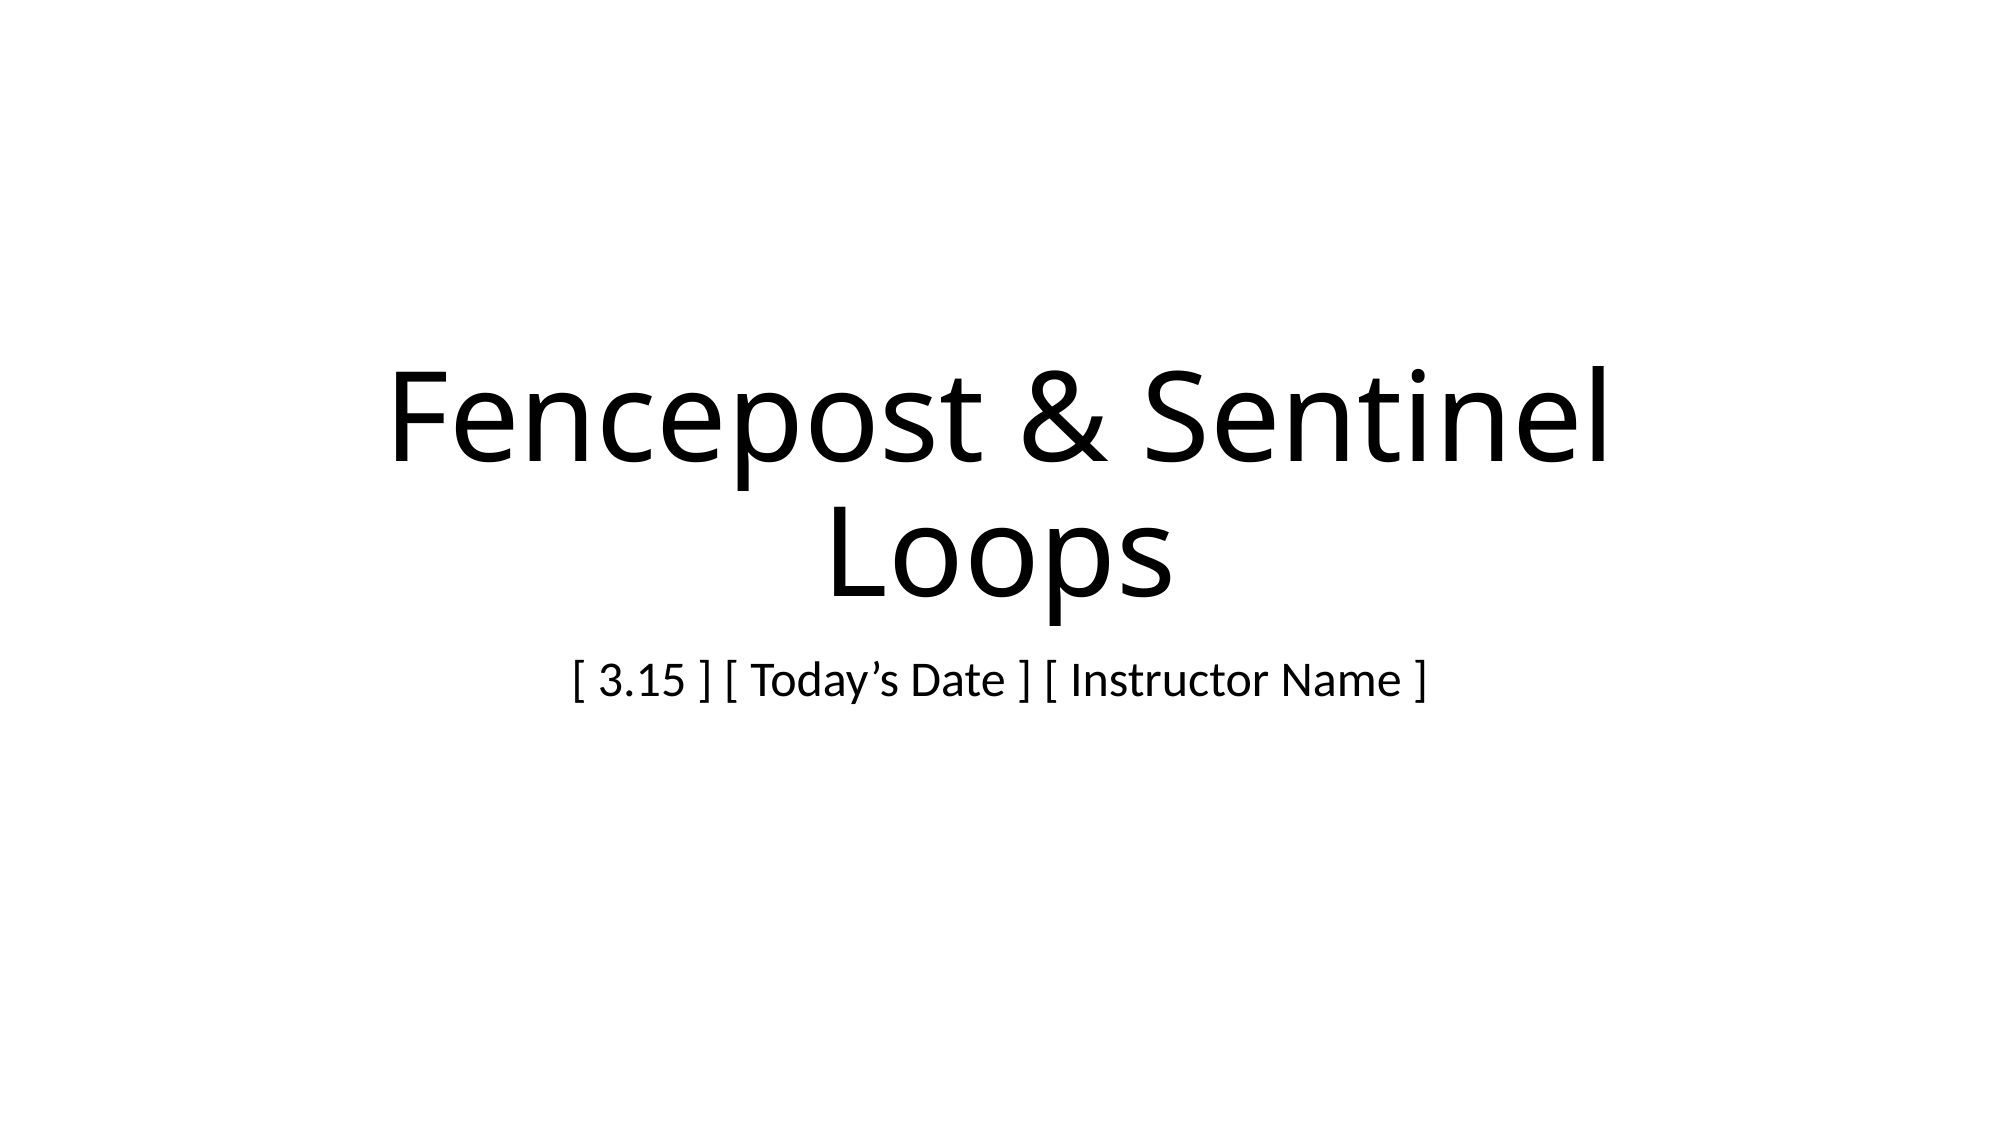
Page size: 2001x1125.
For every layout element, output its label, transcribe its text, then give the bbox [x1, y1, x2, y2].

subtitle [ 3.15 ] [ Today’s Date ] [ Instructor Name ] [249, 646, 1750, 918]
title Fencepost & Sentinel Loops [249, 239, 1750, 632]
